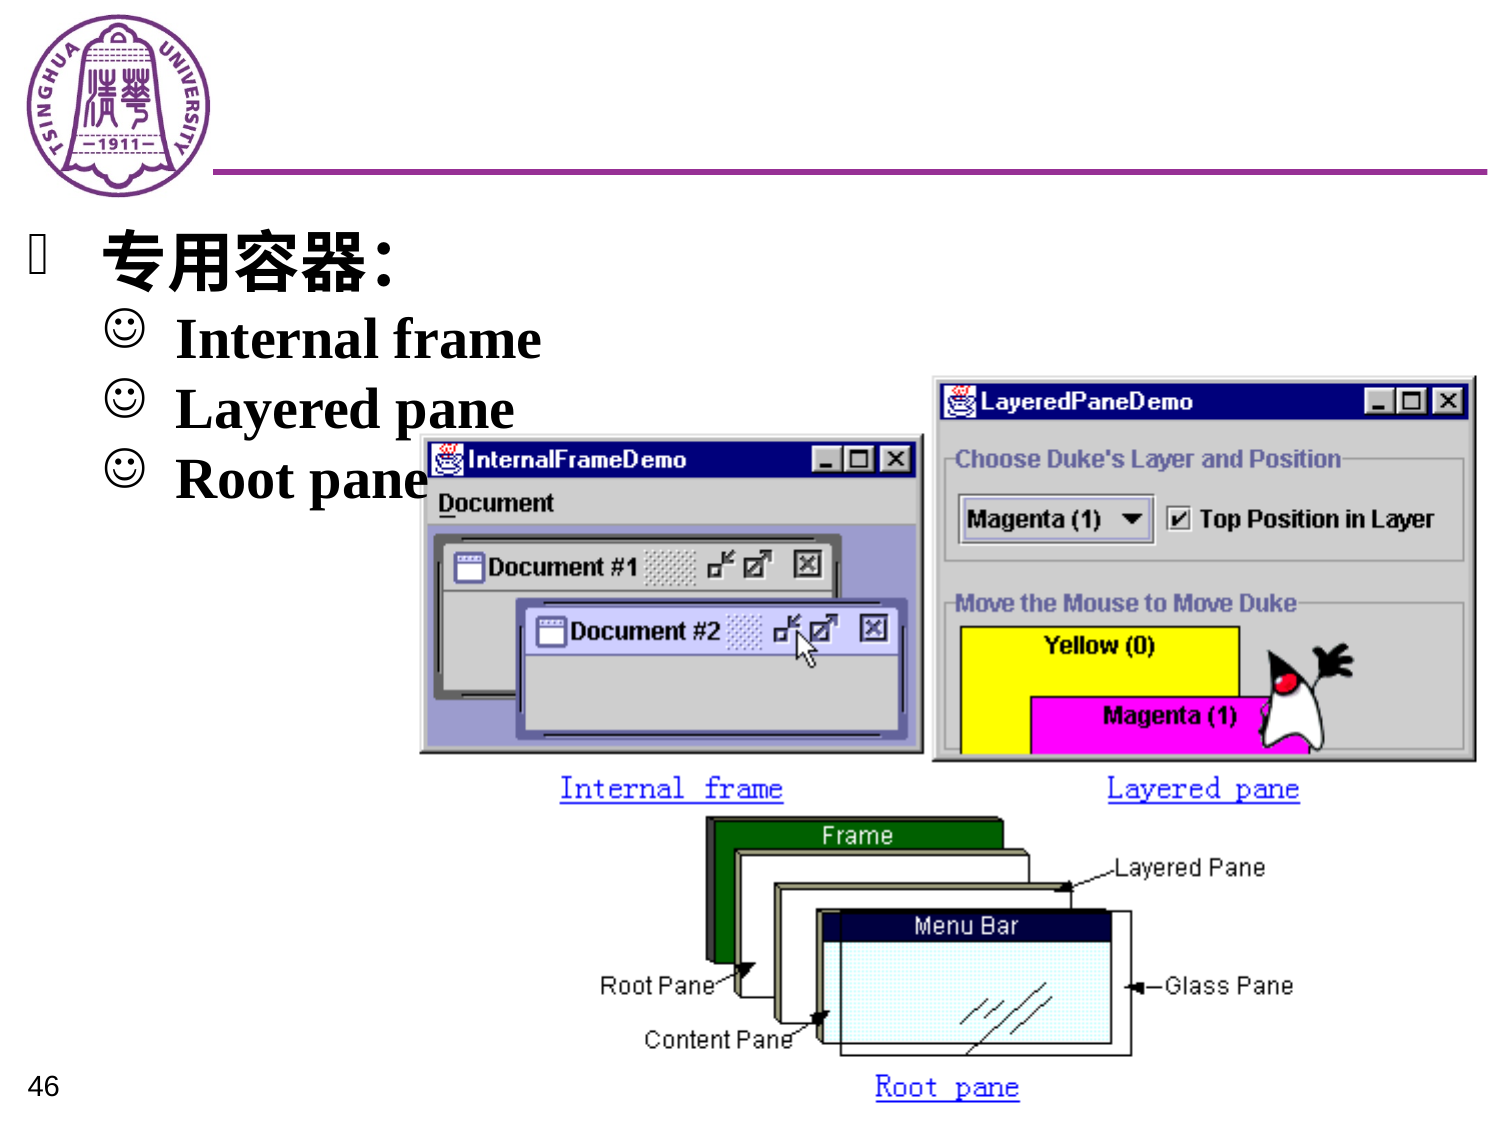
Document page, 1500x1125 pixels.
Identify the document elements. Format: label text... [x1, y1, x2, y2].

footer 46 [12, 1059, 176, 1125]
picture [24, 12, 213, 37]
picture [24, 151, 213, 200]
list 专用容器： Internal frame Layered pane Root pane [12, 212, 1276, 1026]
picture [412, 370, 1483, 1113]
title [24, 37, 1476, 151]
